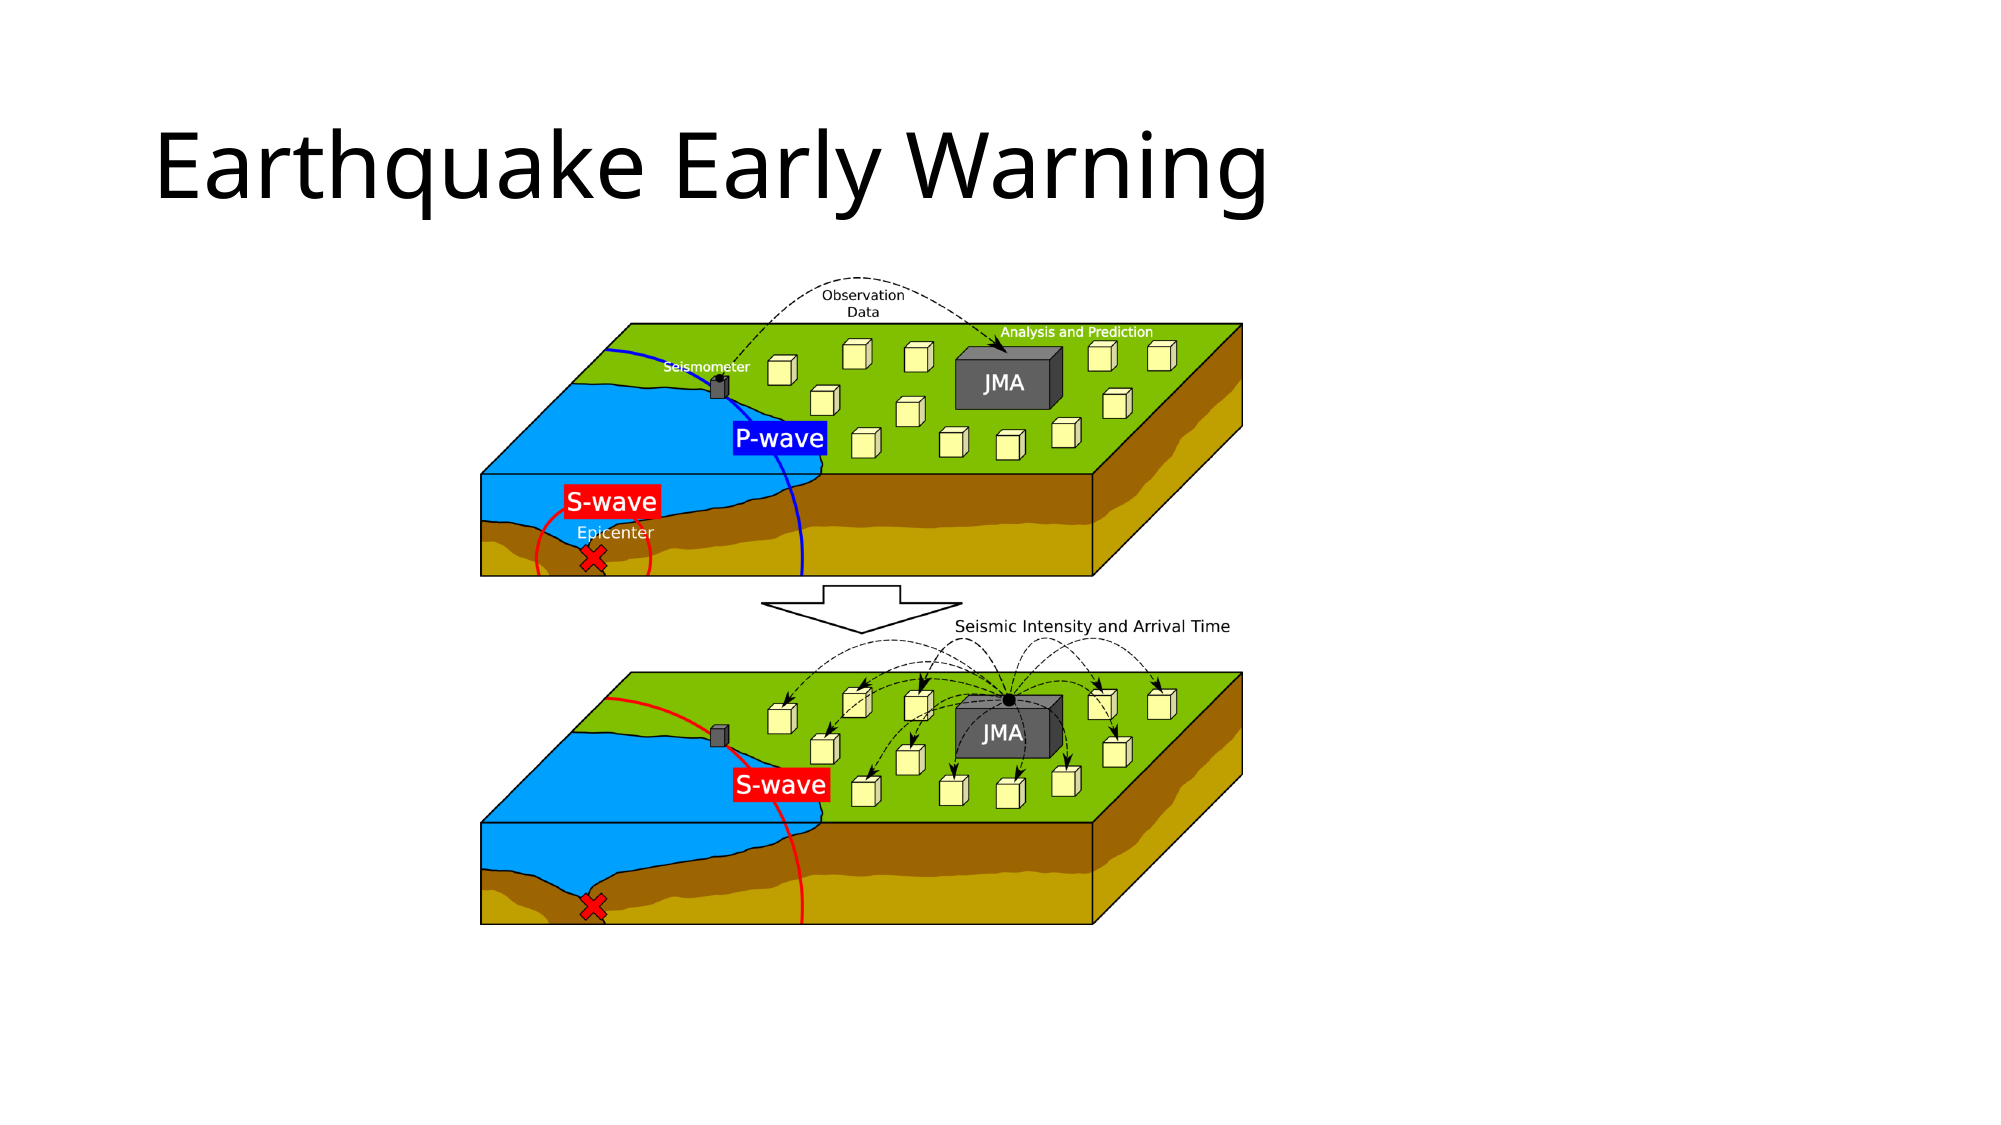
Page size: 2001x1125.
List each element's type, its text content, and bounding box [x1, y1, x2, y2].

picture [480, 277, 1243, 925]
title Earthquake Early Warning [137, 59, 1863, 278]
